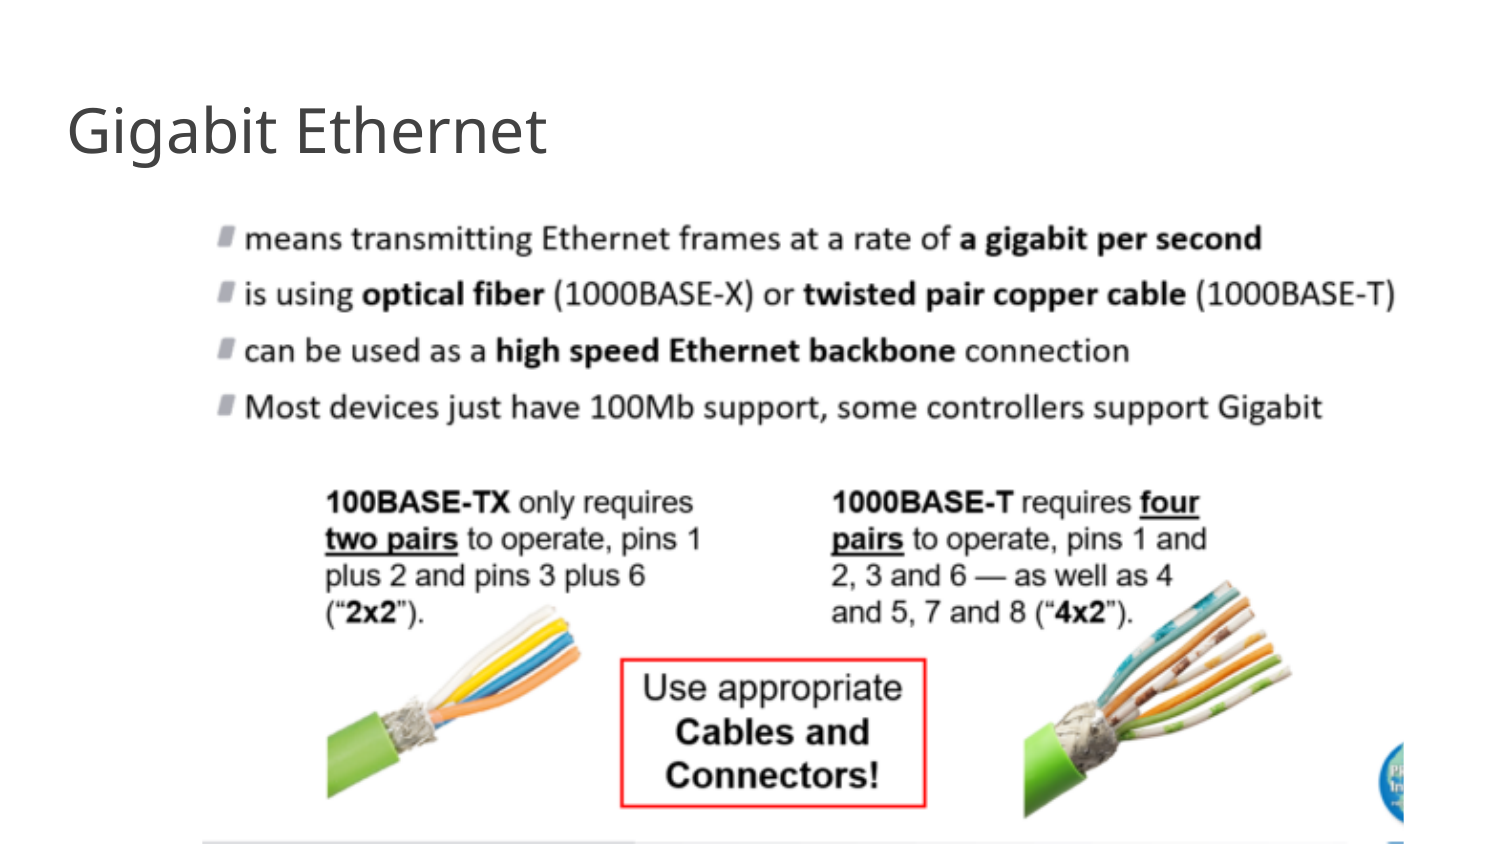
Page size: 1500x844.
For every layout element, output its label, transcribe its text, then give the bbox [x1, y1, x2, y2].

title Gigabit Ethernet [51, 61, 1449, 182]
picture [202, 212, 1404, 844]
